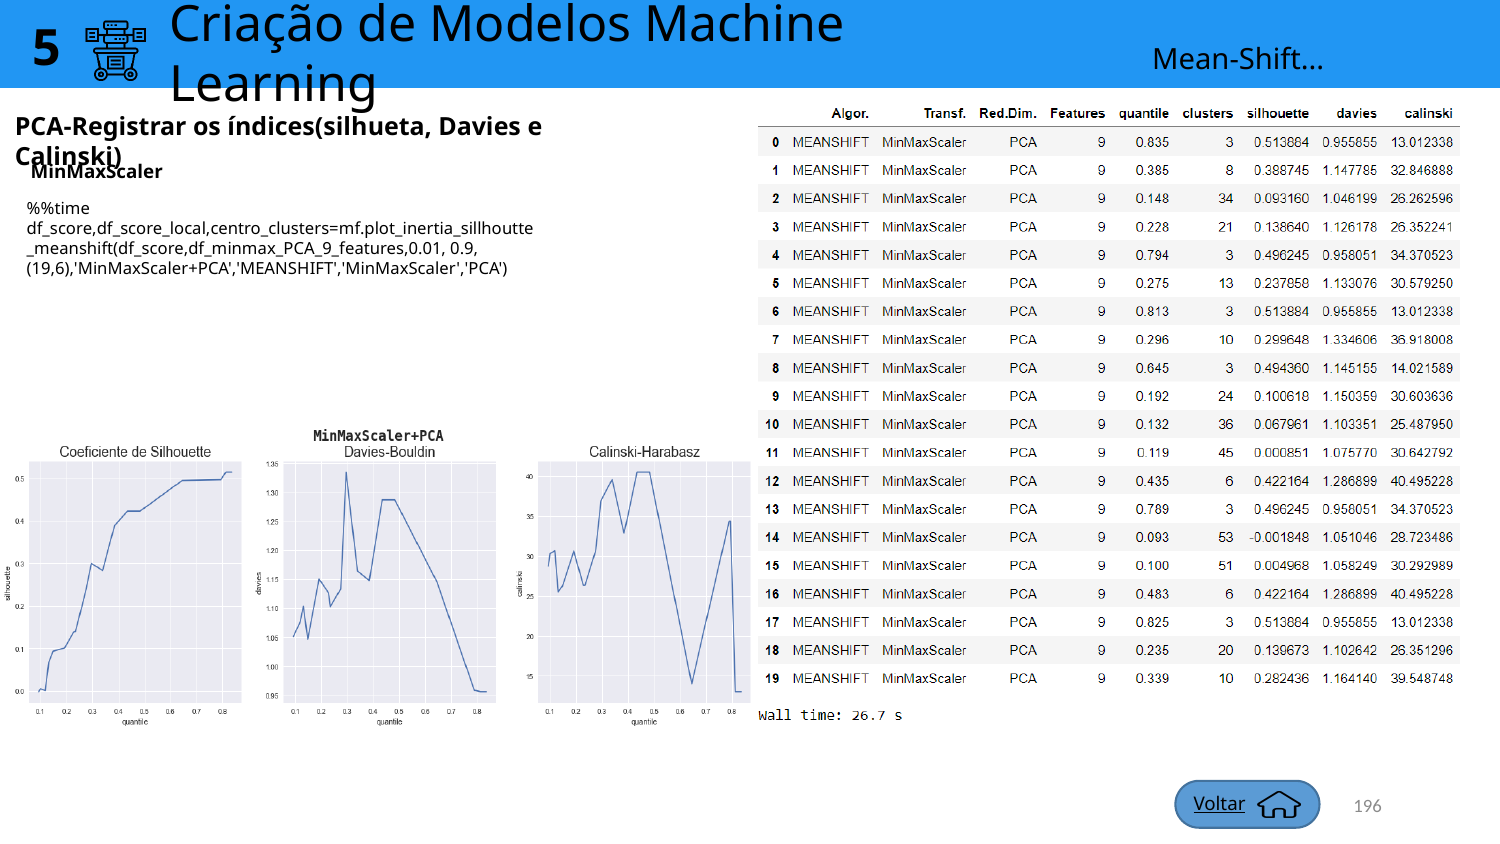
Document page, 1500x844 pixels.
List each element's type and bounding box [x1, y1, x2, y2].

text_box [0, 0, 1500, 286]
picture [0, 89, 1481, 730]
text_box [1174, 779, 1321, 829]
picture [1257, 791, 1301, 818]
slide_number [1331, 782, 1397, 827]
picture [84, 19, 147, 82]
